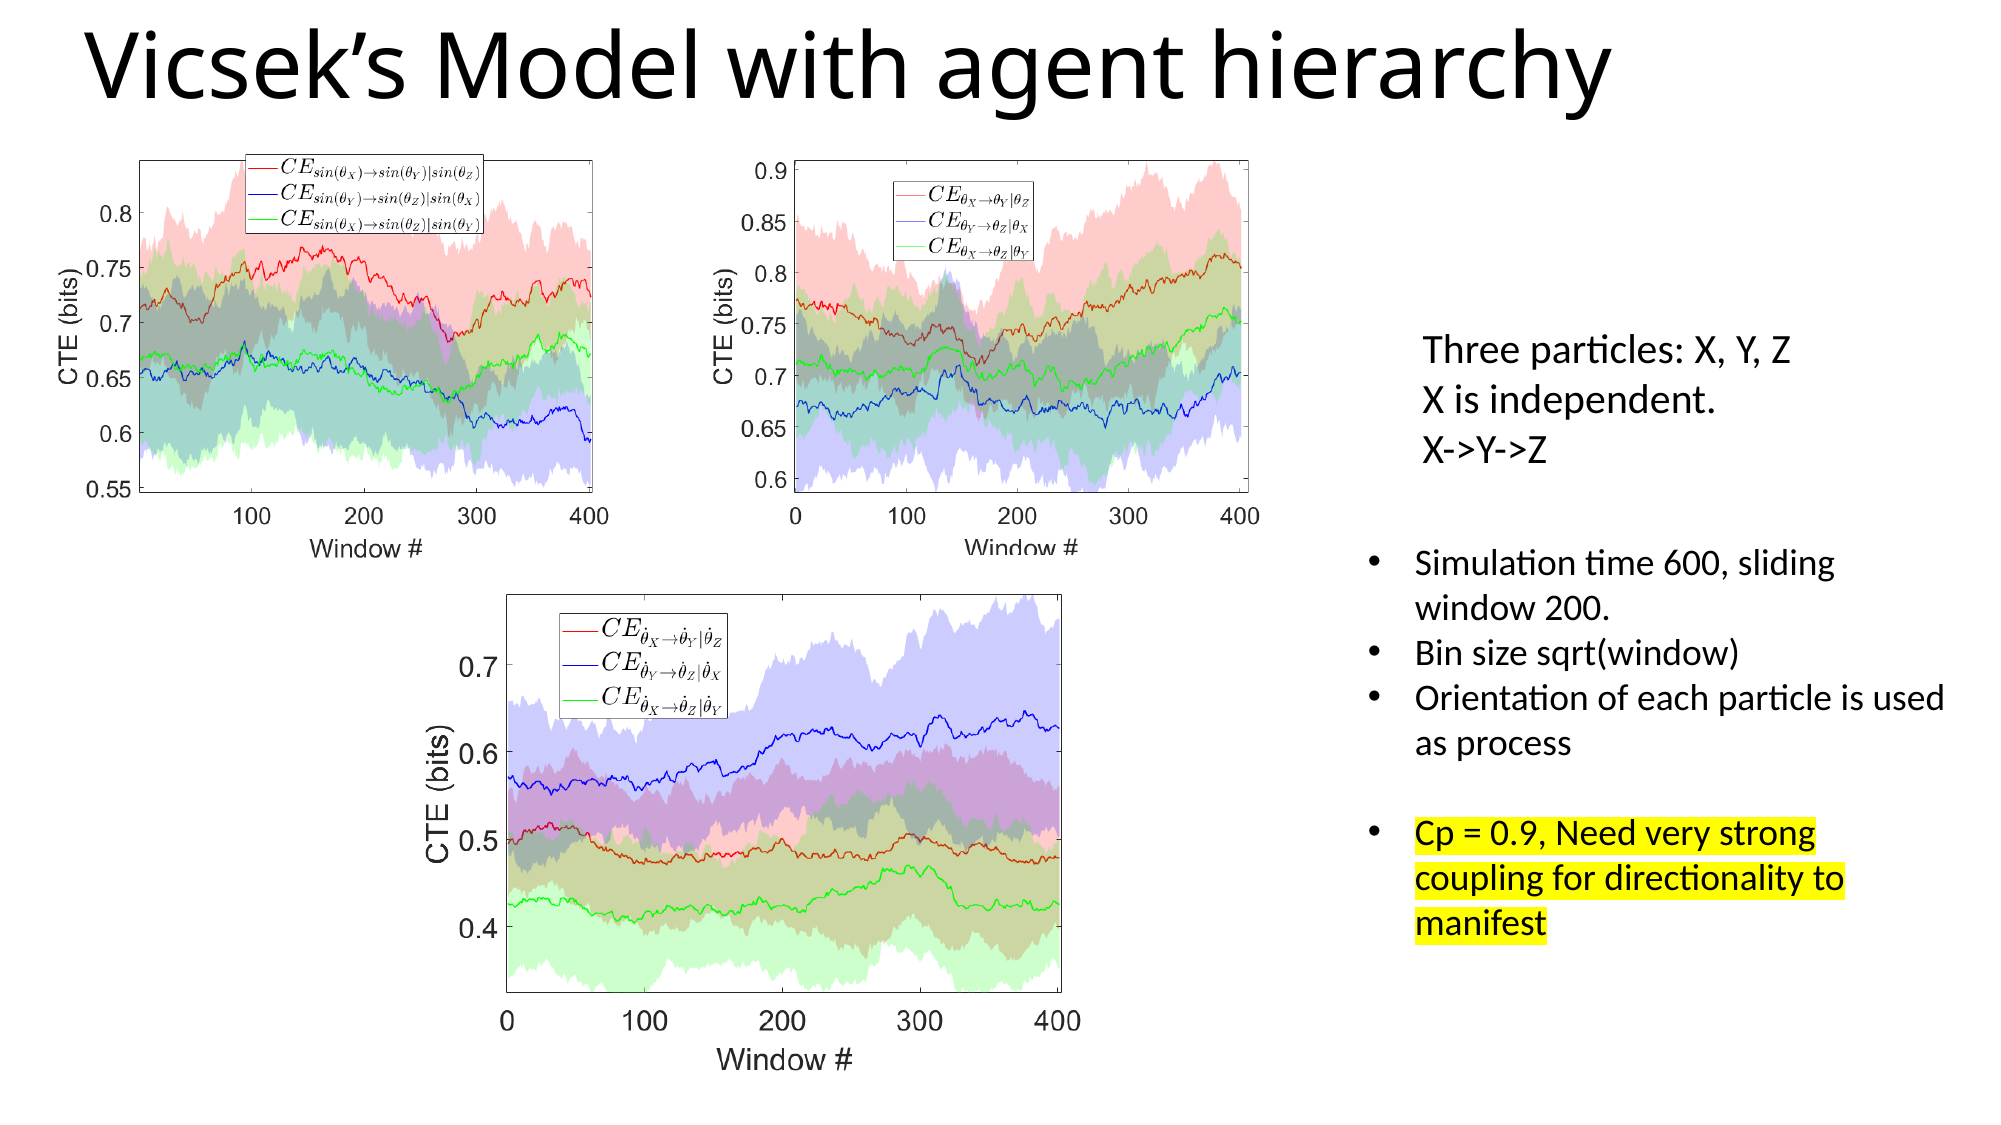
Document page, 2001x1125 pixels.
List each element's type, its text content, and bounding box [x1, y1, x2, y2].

picture [50, 127, 1305, 1077]
text_box Three particles: X, Y, Z X is independent. X->Y->Z [1407, 314, 1865, 479]
title Vicsek’s Model with agent hierarchy [69, 9, 1795, 128]
